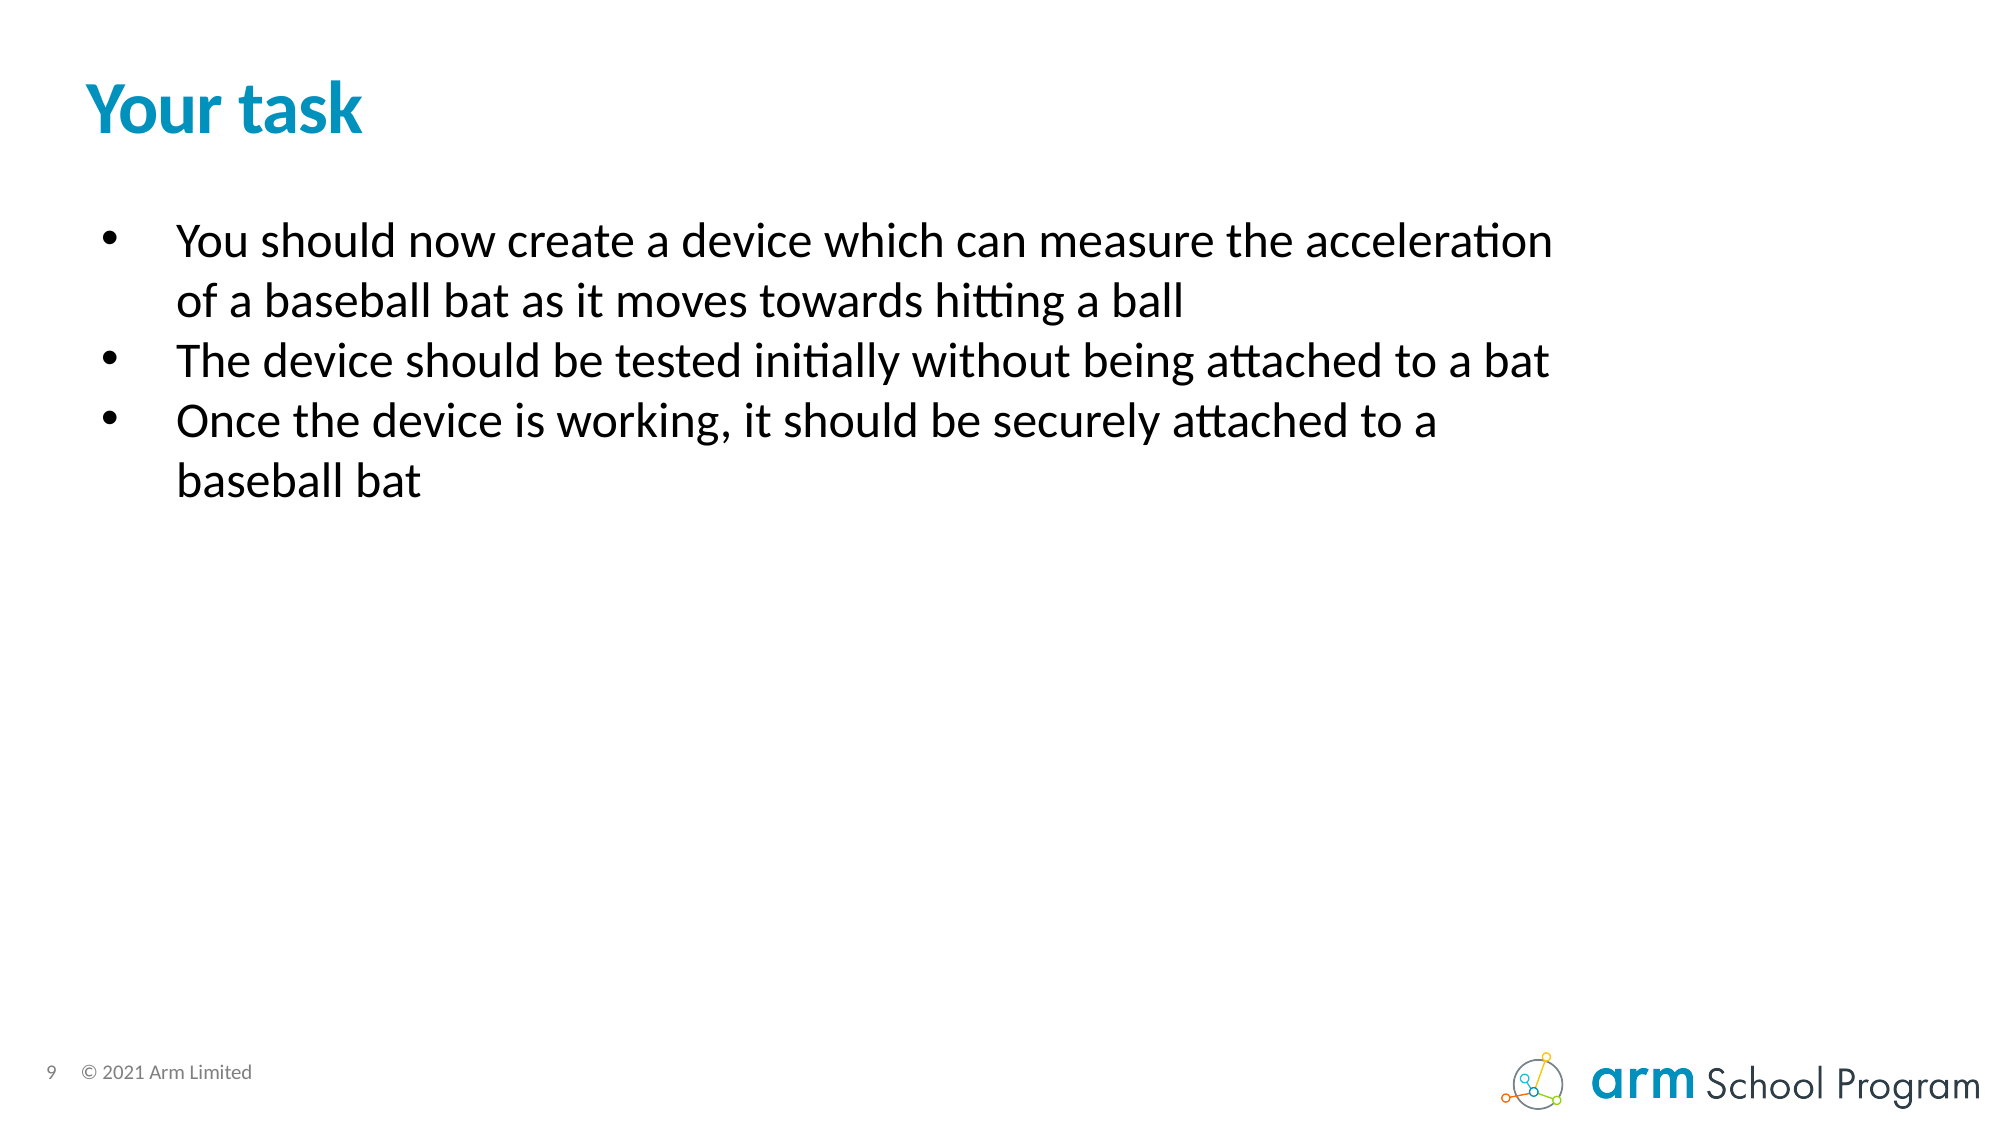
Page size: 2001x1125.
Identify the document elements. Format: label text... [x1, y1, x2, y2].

picture [1501, 1052, 1979, 1110]
text_box Your task [86, 57, 1749, 149]
text_box You should now create a device which can measure the acceleration of a baseball bat as it moves towards hitting a ball The device should be tested initially without being attached to a bat Once the device is working, it should be securely attached to a baseball bat [86, 199, 1583, 515]
